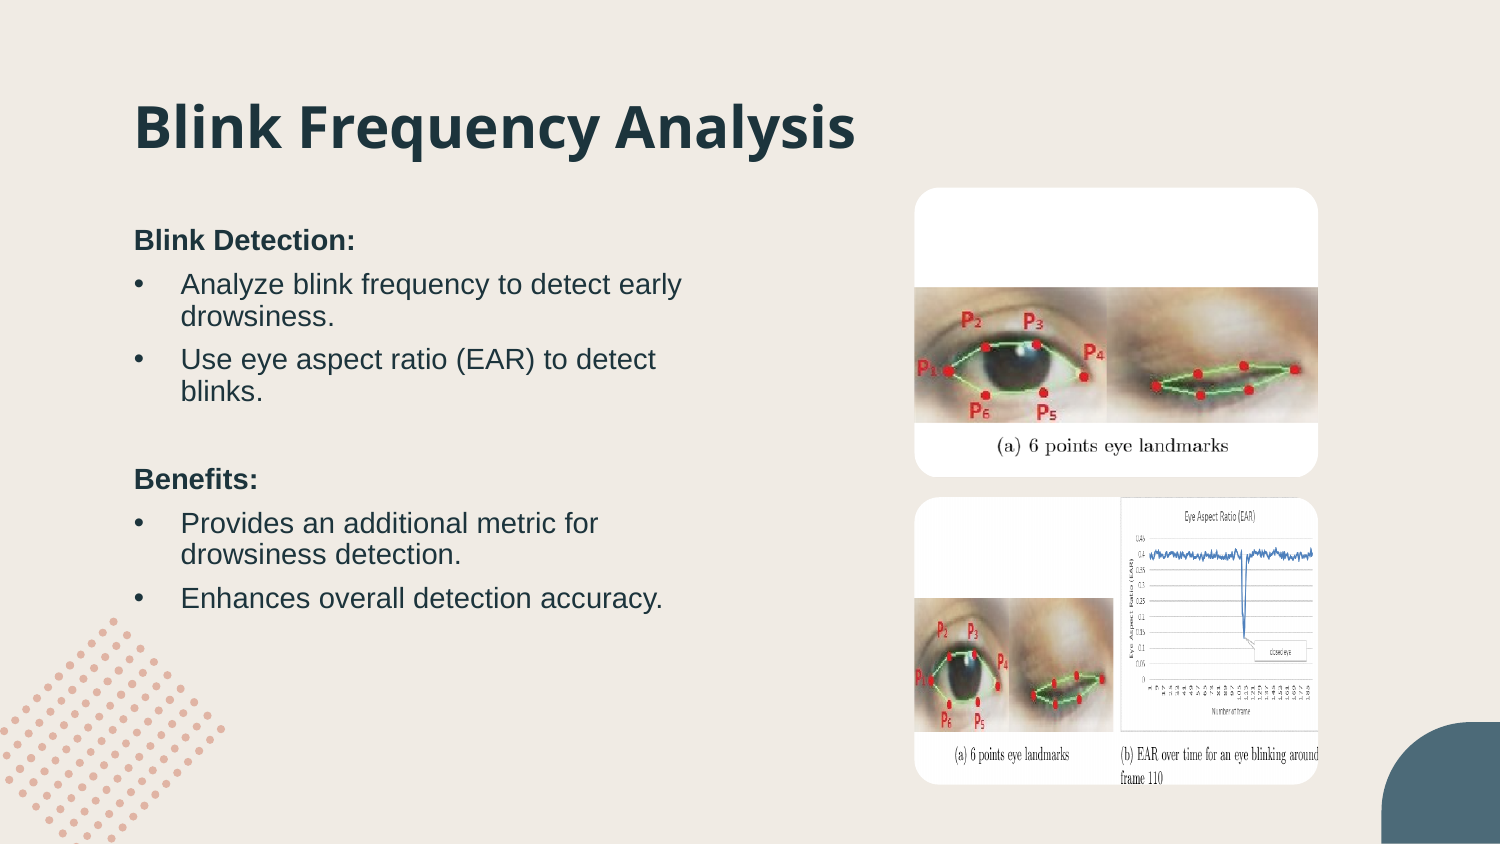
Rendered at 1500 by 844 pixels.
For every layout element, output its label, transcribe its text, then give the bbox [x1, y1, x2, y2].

list Blink Detection: Analyze blink frequency to detect early drowsiness. Use eye aspect ratio (EAR) to detect blinks. Benefits: Provides an additional metric for drowsiness detection. Enhances overall detection accuracy. [118, 218, 750, 774]
title Blink Frequency Analysis [118, 90, 1382, 196]
picture [914, 187, 1319, 478]
picture [914, 496, 1319, 785]
